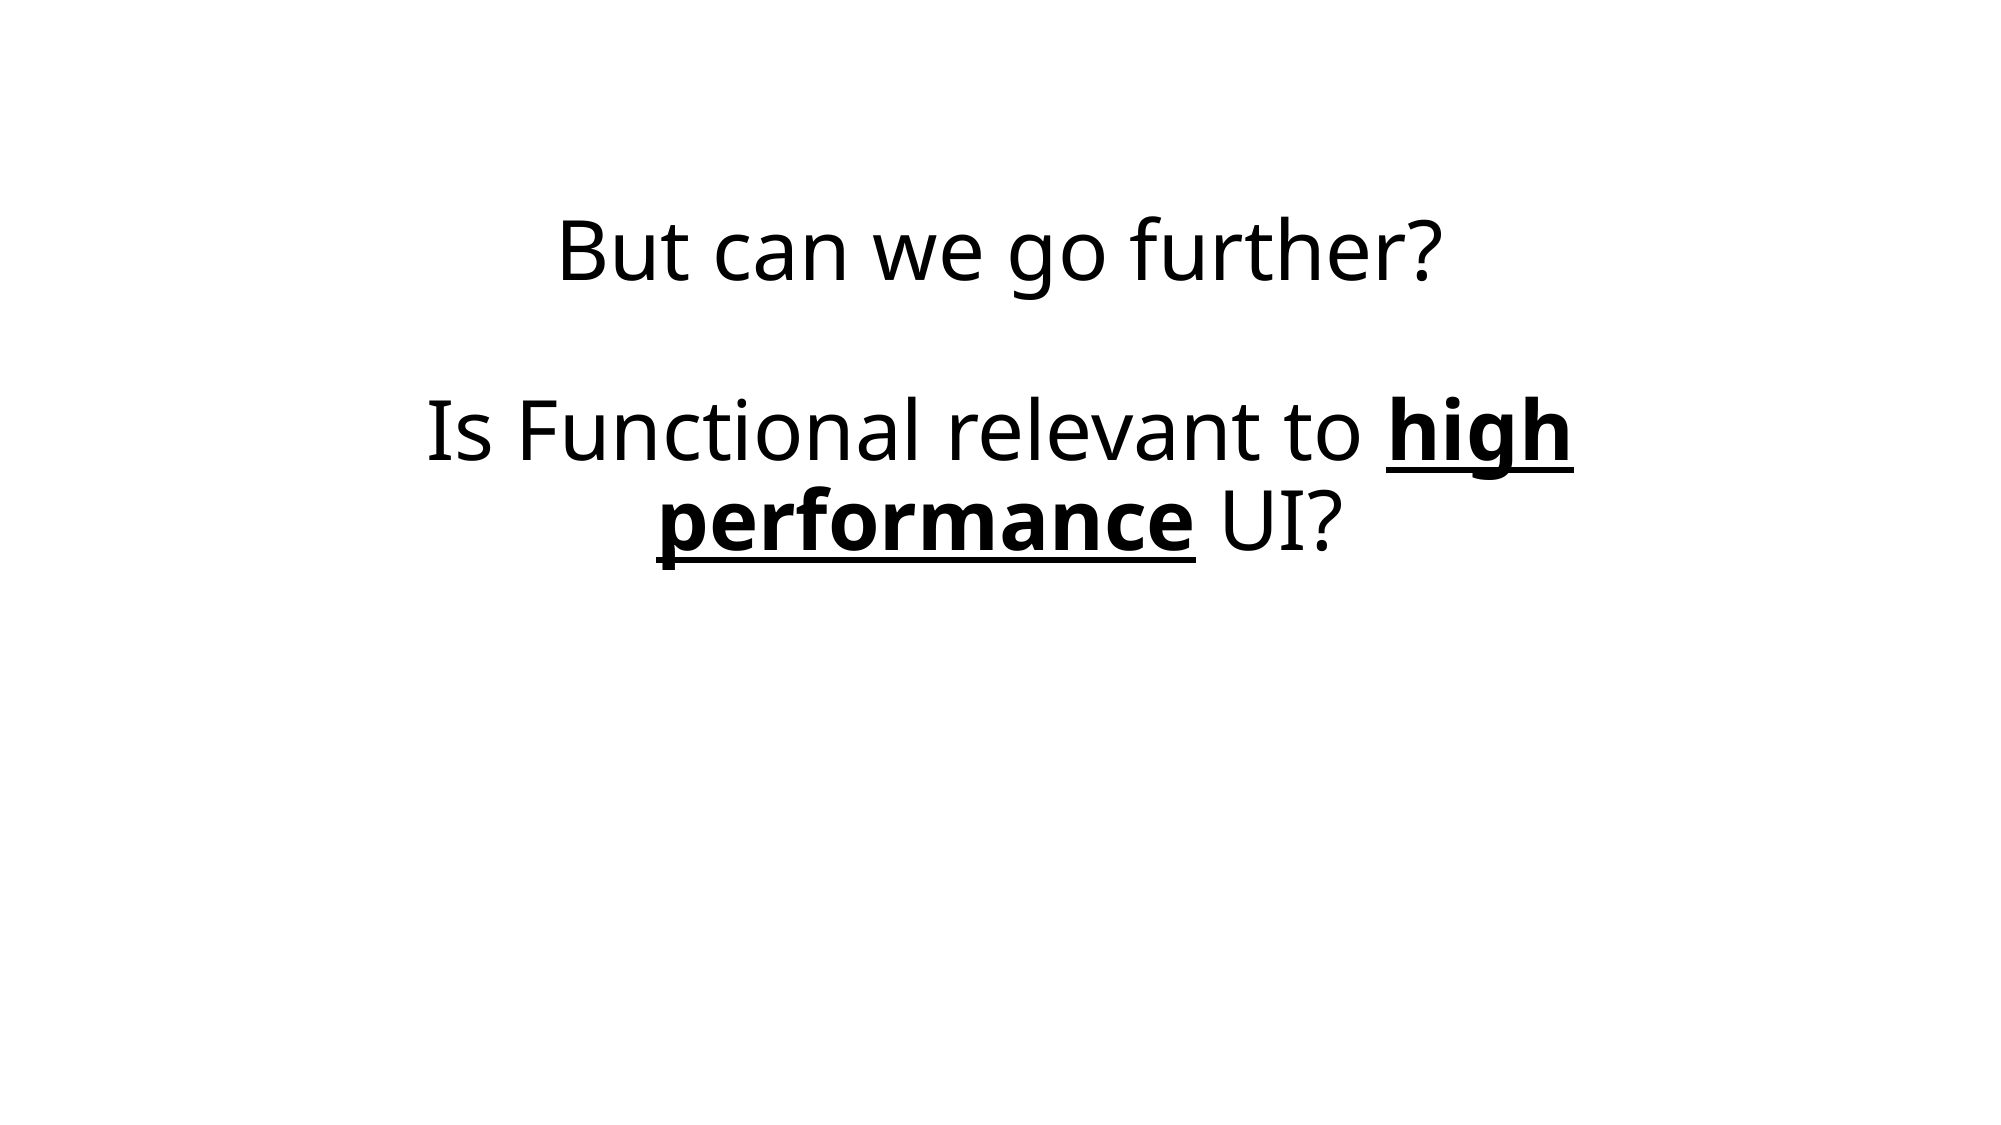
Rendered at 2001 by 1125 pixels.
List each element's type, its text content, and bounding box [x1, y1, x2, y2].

title But can we go further? Is Functional relevant to high performance UI? [249, 184, 1750, 576]
